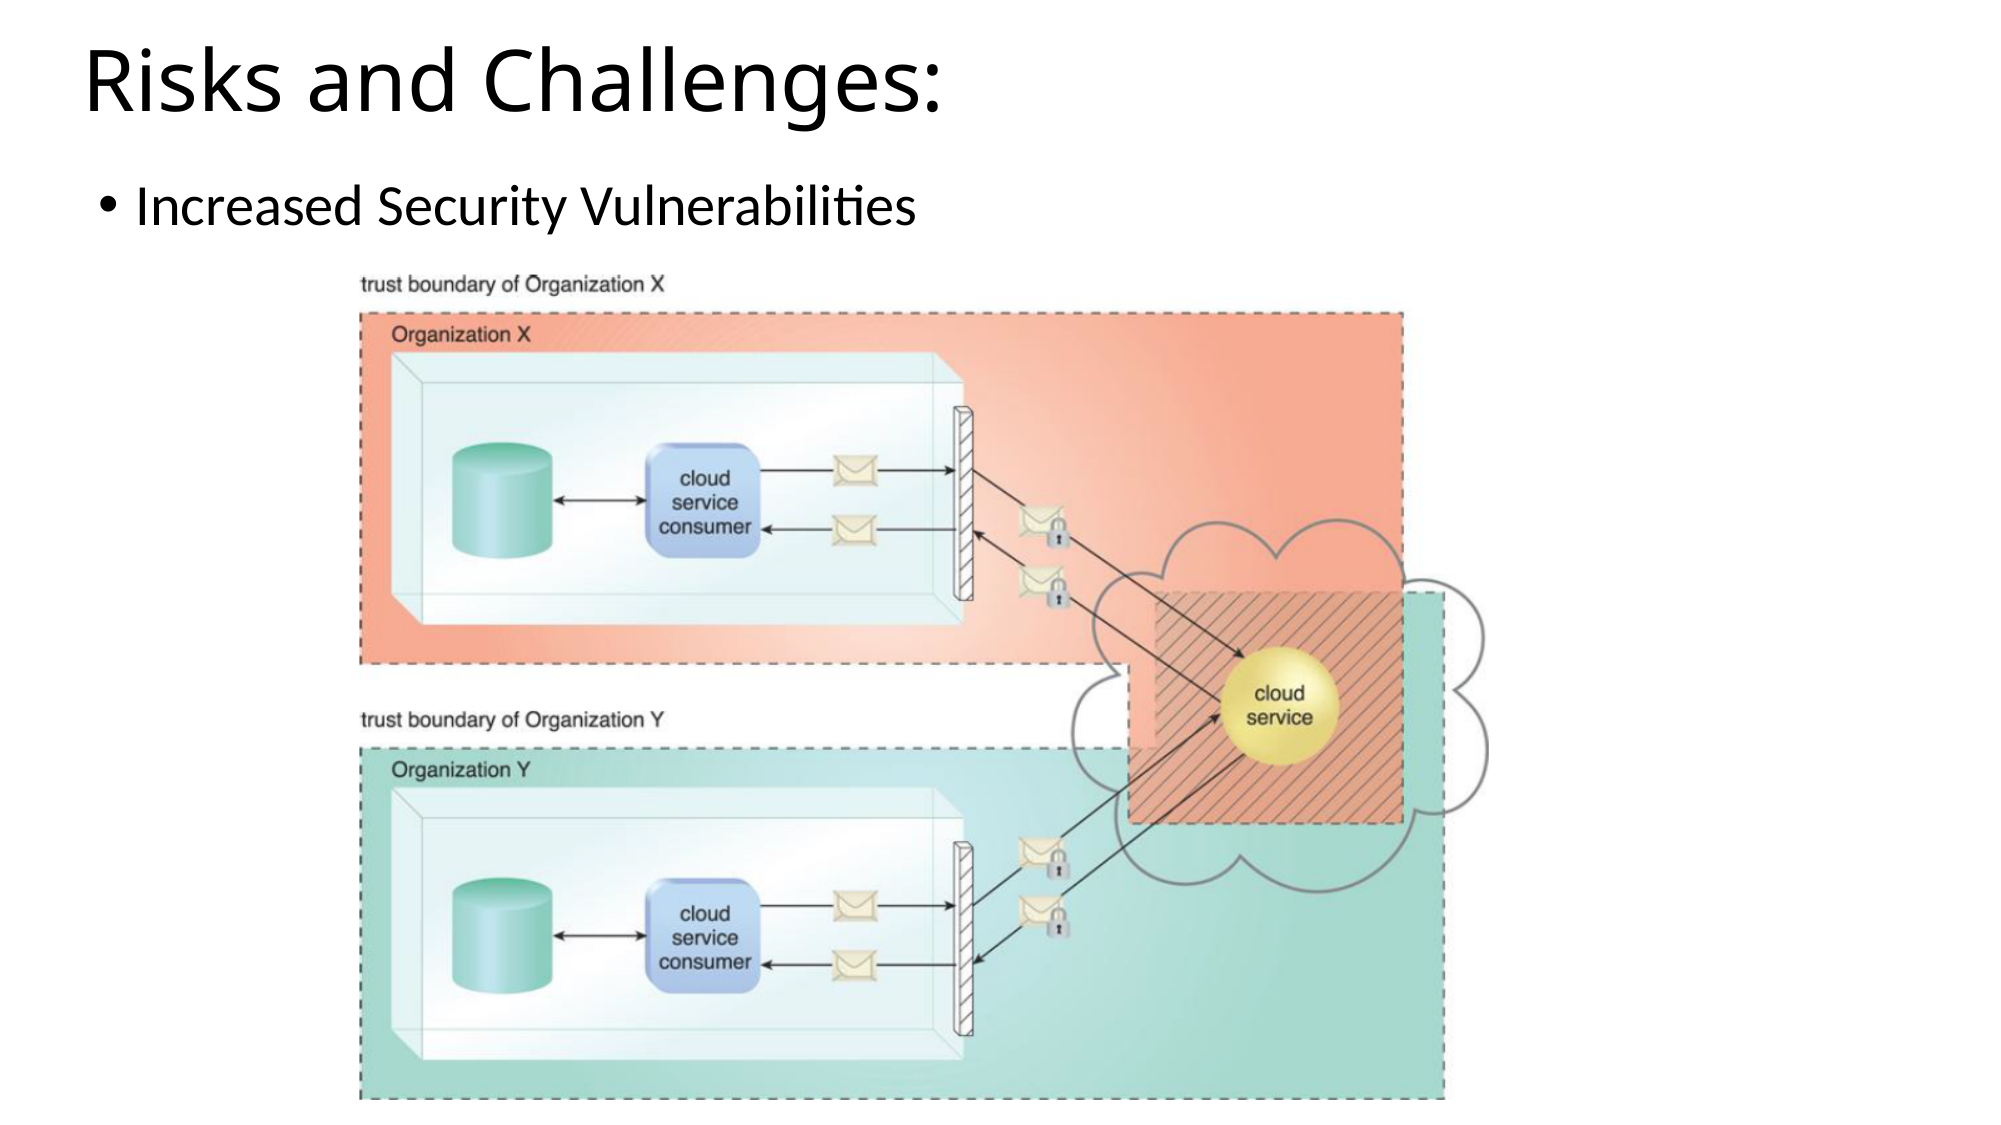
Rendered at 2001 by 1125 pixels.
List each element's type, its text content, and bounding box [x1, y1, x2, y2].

picture [317, 266, 1514, 1125]
list Increased Security Vulnerabilities [83, 167, 1917, 1071]
title Risks and Challenges: [67, 30, 1793, 139]
